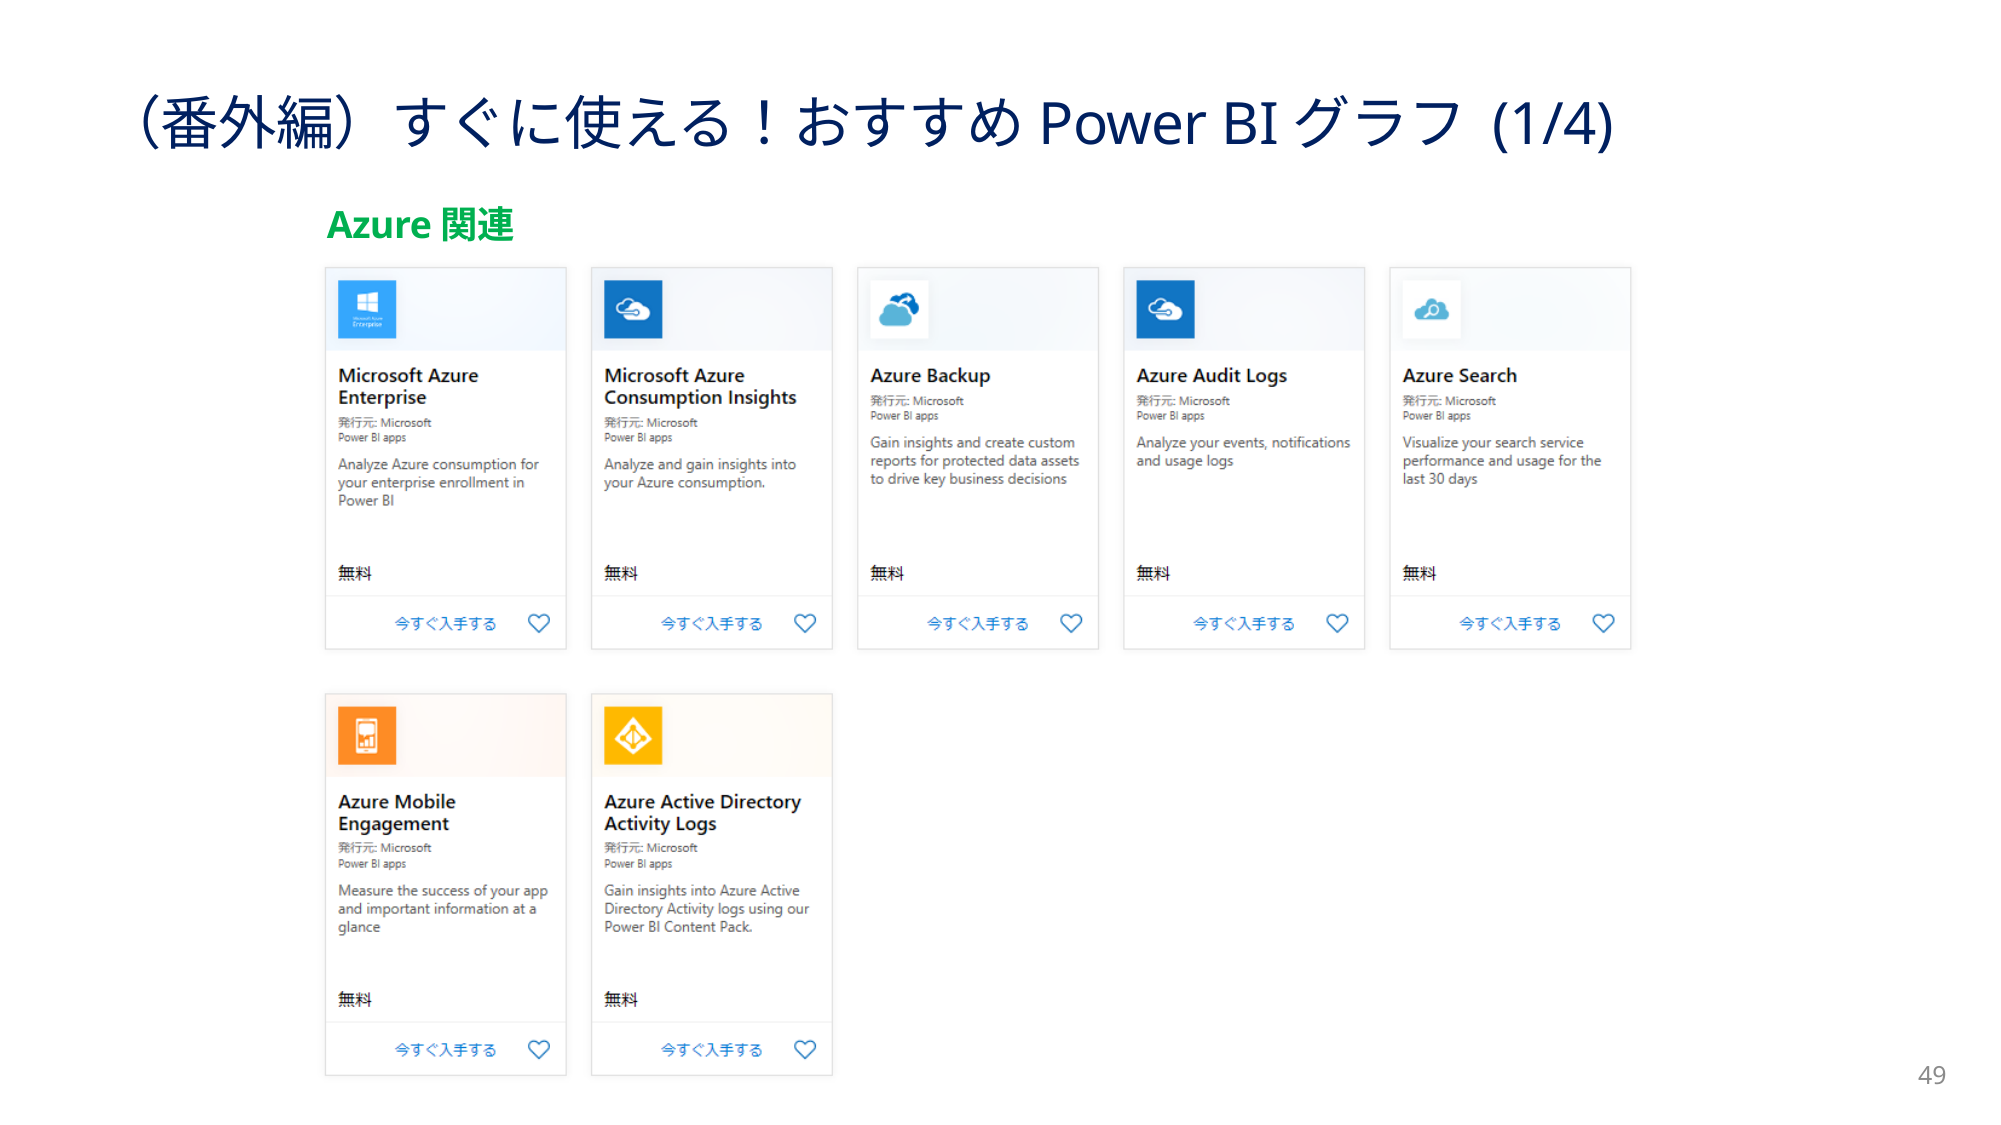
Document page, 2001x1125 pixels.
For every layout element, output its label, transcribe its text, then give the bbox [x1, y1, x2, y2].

title （番外編）すぐに使える！おすすめPower BIグラフ (1/4) [88, 55, 1959, 173]
picture [308, 255, 1646, 1093]
text_box Azure関連 [311, 206, 762, 255]
text_box 49 [1875, 1052, 1962, 1113]
